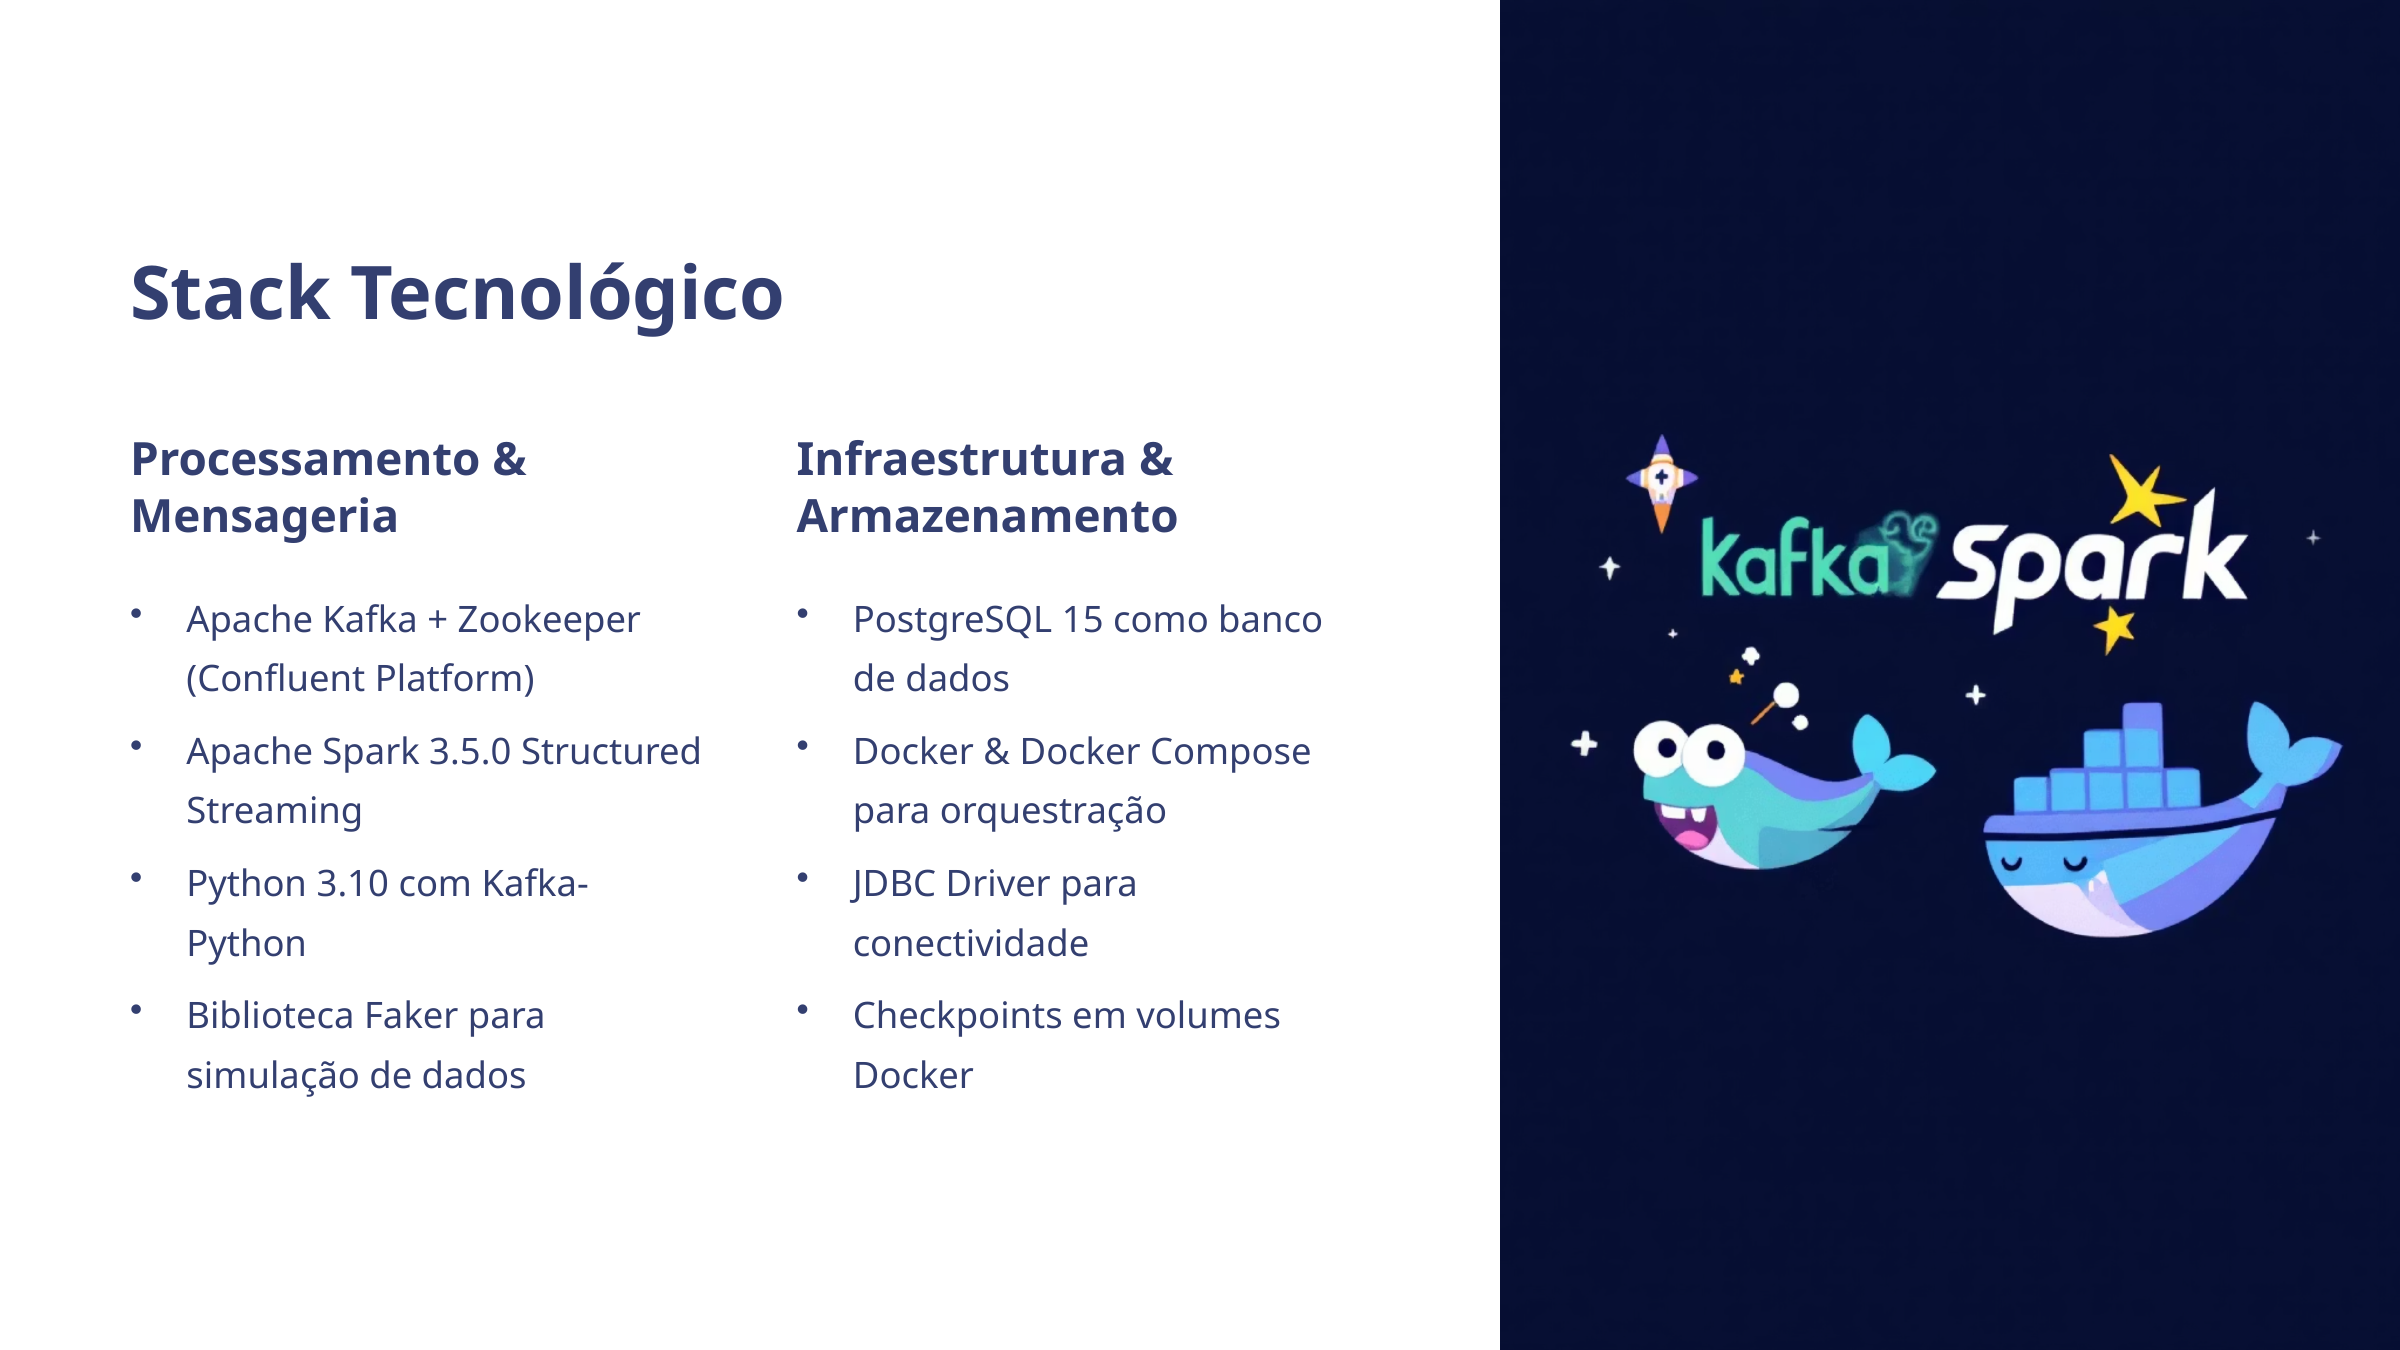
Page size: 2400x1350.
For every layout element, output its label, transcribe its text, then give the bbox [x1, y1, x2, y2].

text_box JDBC Driver para conectividade [796, 844, 1371, 964]
text_box Stack Tecnológico [130, 241, 987, 335]
text_box Python 3.10 com Kafka-Python [130, 844, 705, 964]
text_box Checkpoints em volumes Docker [796, 976, 1371, 1096]
text_box Apache Kafka + Zookeeper (Confluent Platform) [130, 580, 705, 700]
text_box Processamento & Mensageria [130, 427, 705, 544]
text_box PostgreSQL 15 como banco de dados [796, 580, 1371, 700]
text_box Infraestrutura & Armazenamento [796, 427, 1371, 544]
picture [1499, 0, 2400, 1350]
text_box Apache Spark 3.5.0 Structured Streaming [130, 712, 705, 832]
text_box Biblioteca Faker para simulação de dados [130, 976, 705, 1096]
text_box Docker & Docker Compose para orquestração [796, 712, 1371, 832]
